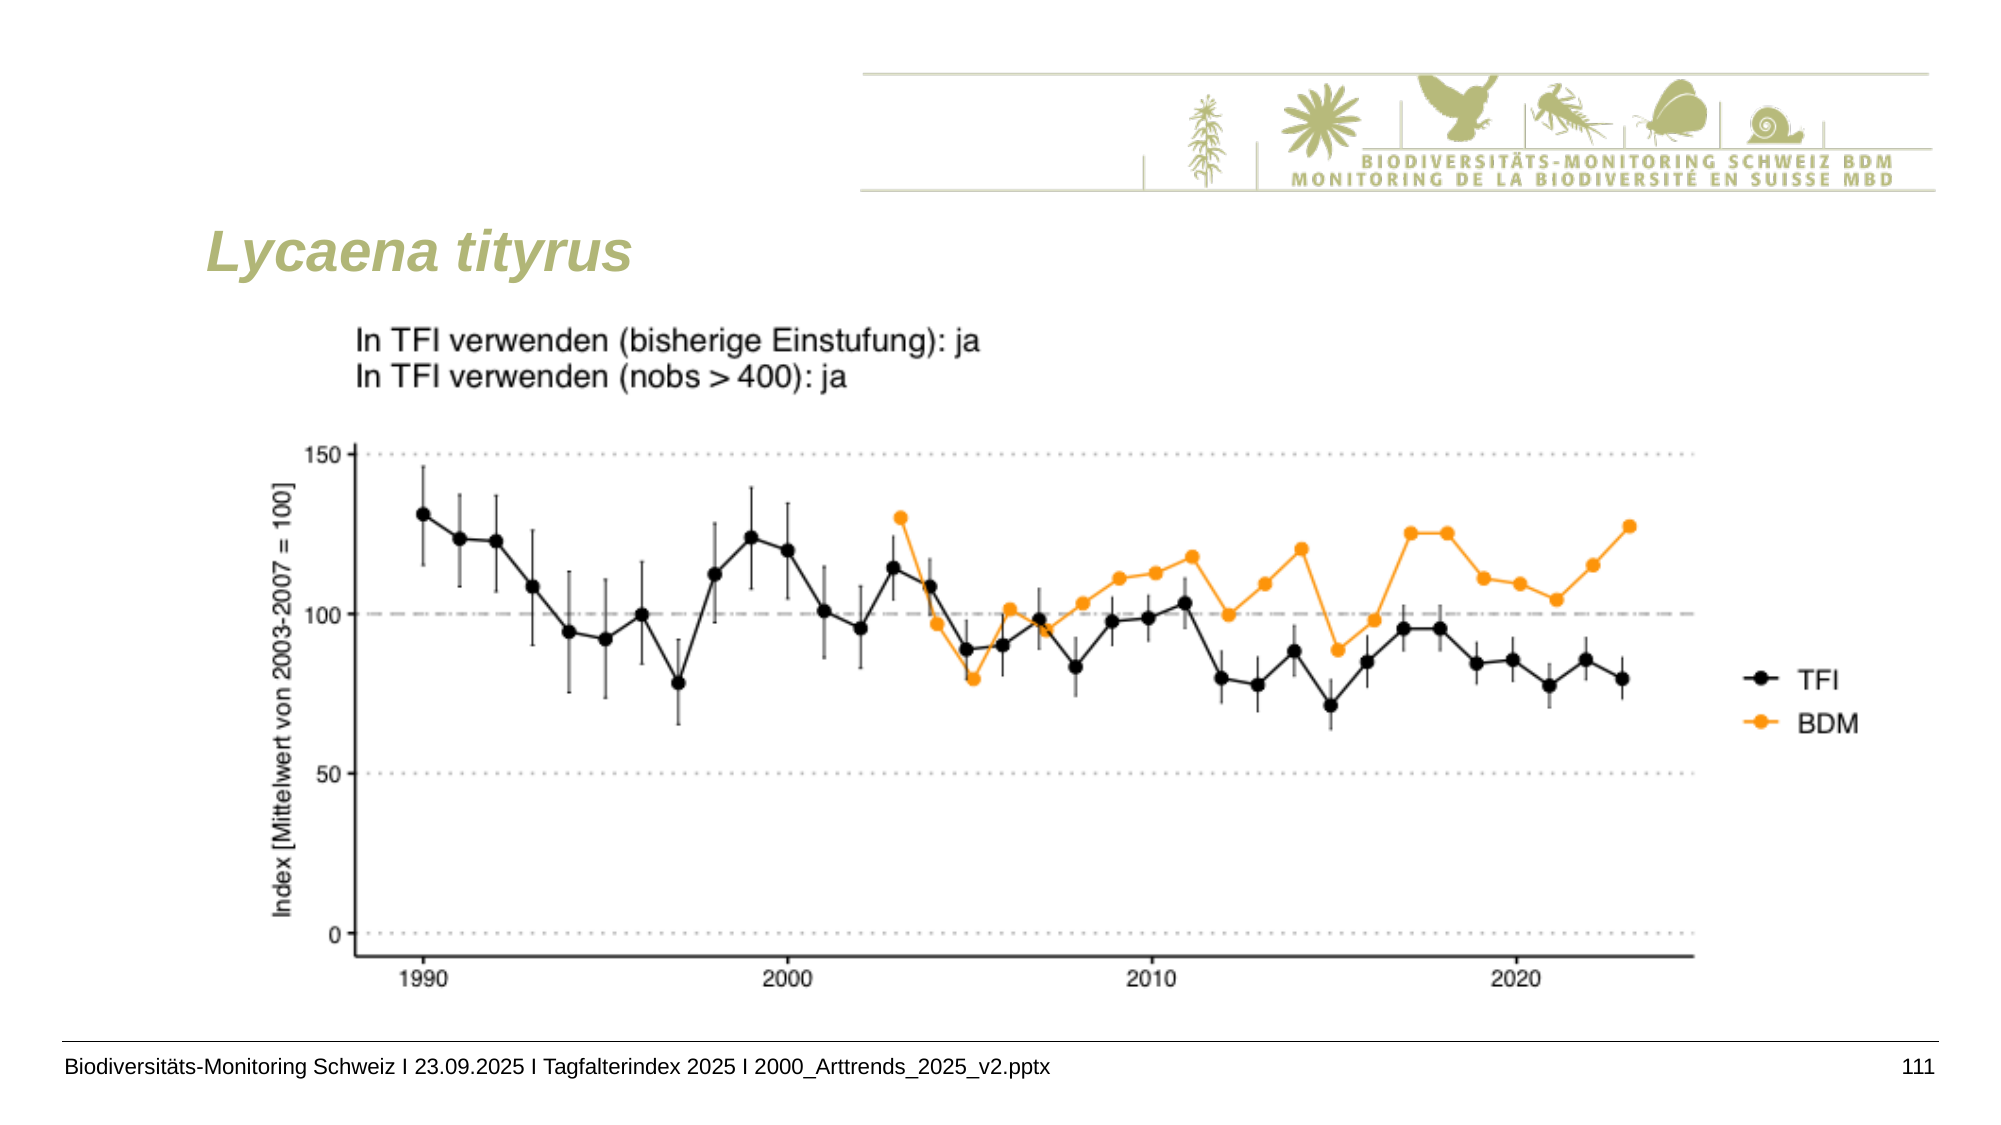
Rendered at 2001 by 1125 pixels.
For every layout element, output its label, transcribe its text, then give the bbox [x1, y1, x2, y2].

title Lycaena tityrus [206, 213, 1941, 301]
footer Biodiversitäts-Monitoring Schweiz I 23.09.2025 I Tagfalterindex 2025 I 2000_Arttrends_2025_v2.pptx [64, 1052, 1287, 1080]
picture [258, 312, 1890, 1038]
